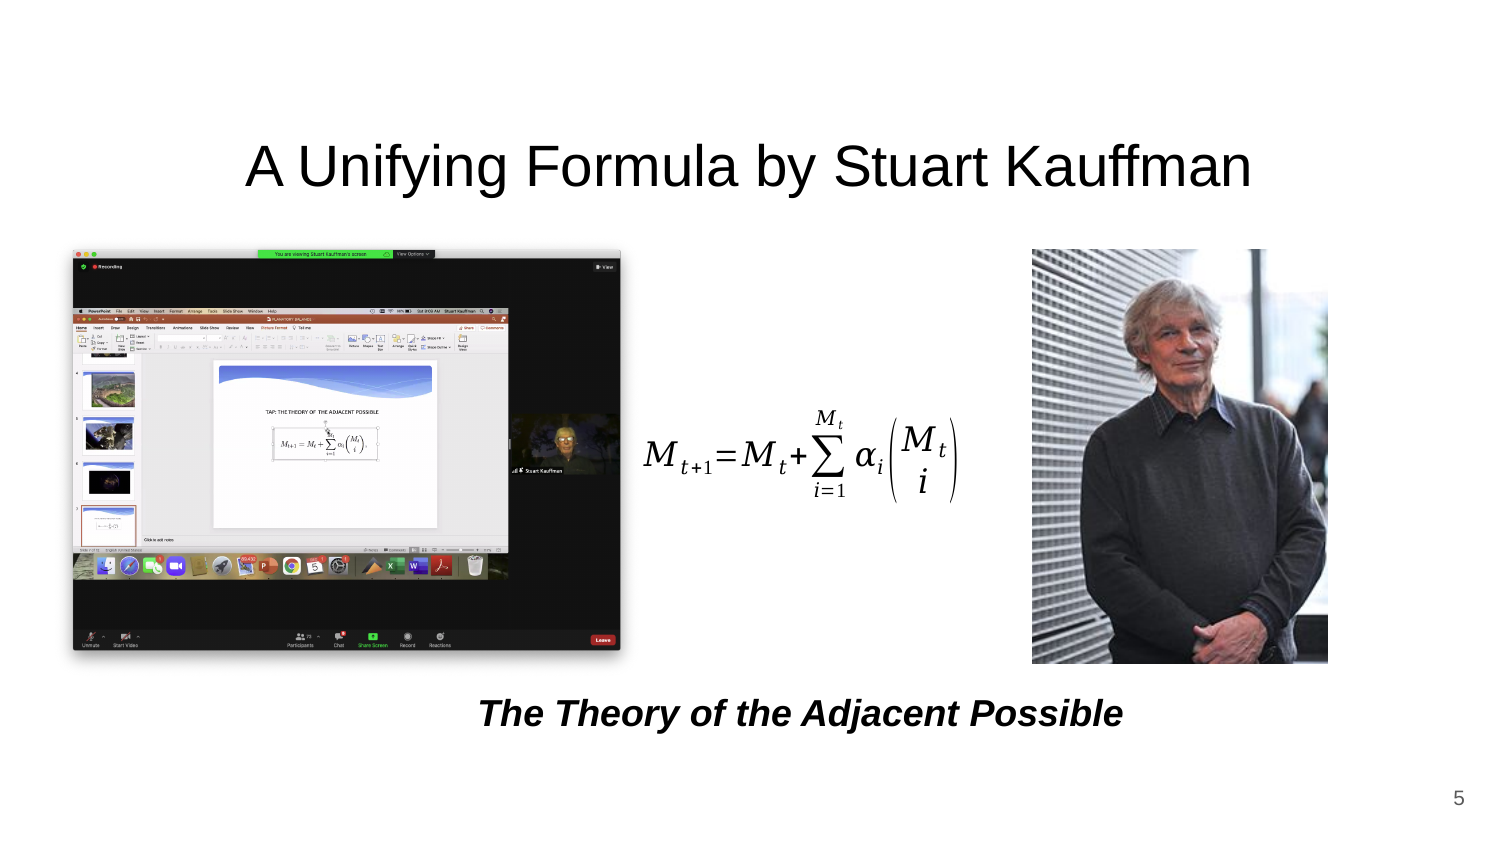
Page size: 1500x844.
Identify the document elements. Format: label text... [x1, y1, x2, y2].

picture [50, 234, 642, 680]
text_box The Theory of the Adjacent Possible [453, 674, 1149, 769]
picture [1031, 248, 1328, 664]
title A Unifying Formula by Stuart Kauffman [51, 113, 1449, 208]
slide_number 5 [1389, 764, 1480, 830]
